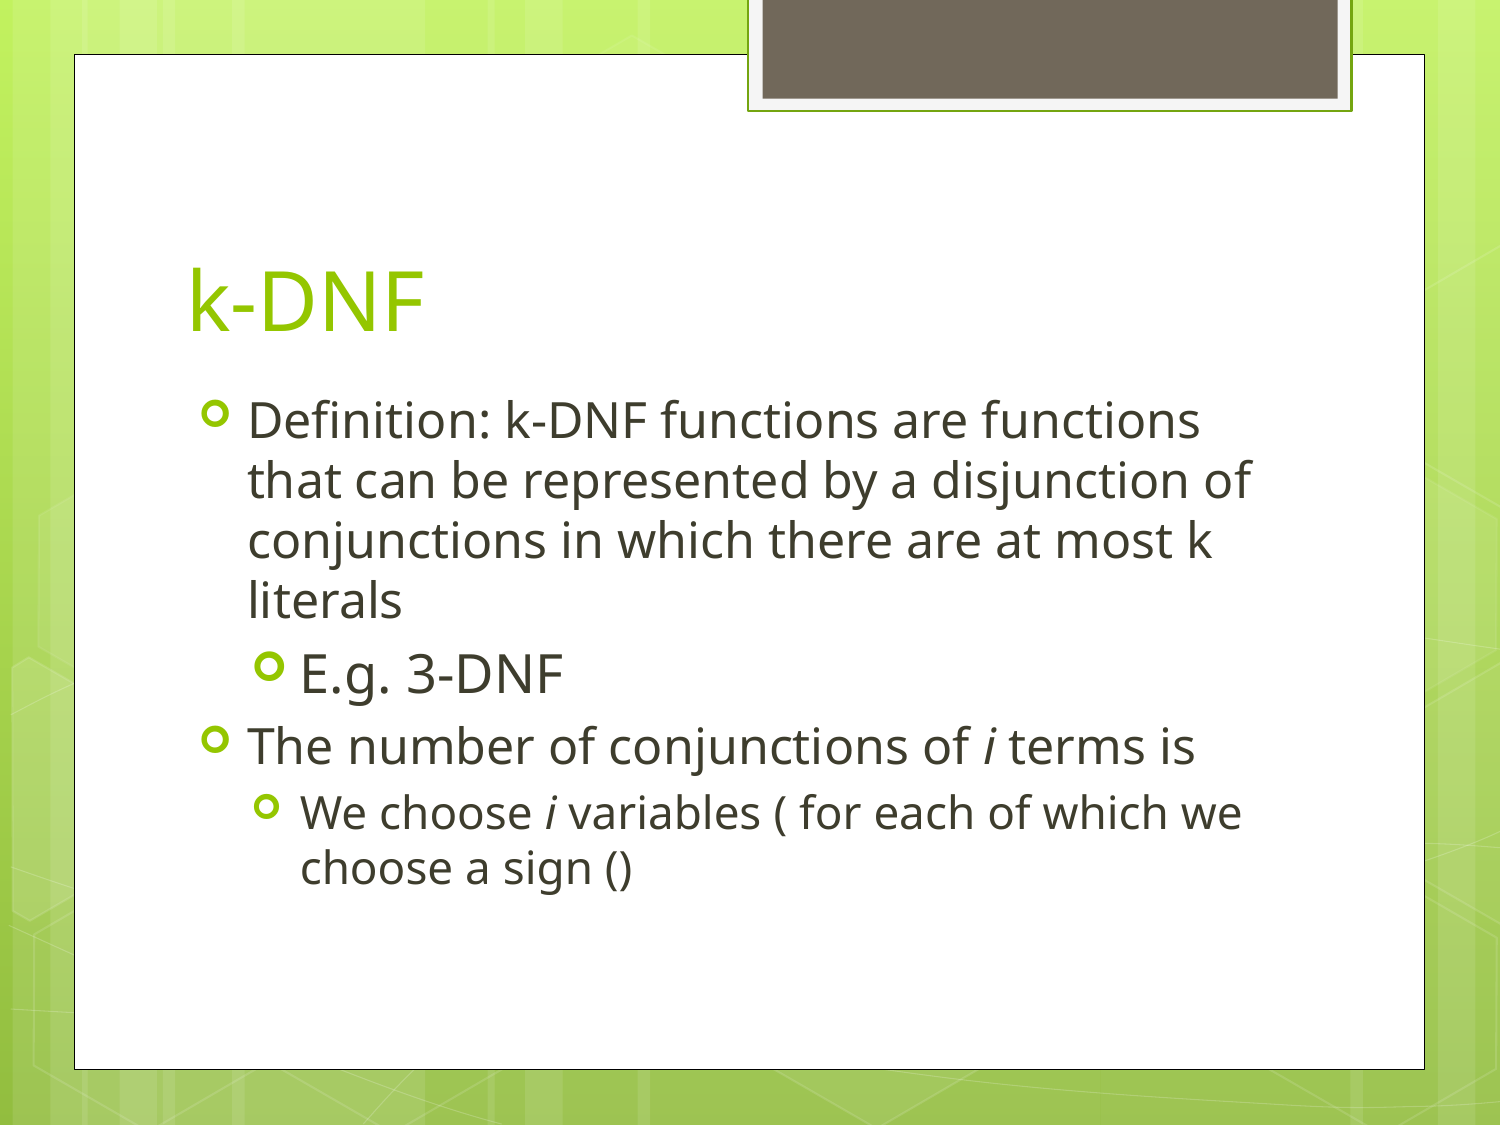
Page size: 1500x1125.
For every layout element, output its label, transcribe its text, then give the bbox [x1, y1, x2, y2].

title k-DNF [171, 168, 1324, 357]
